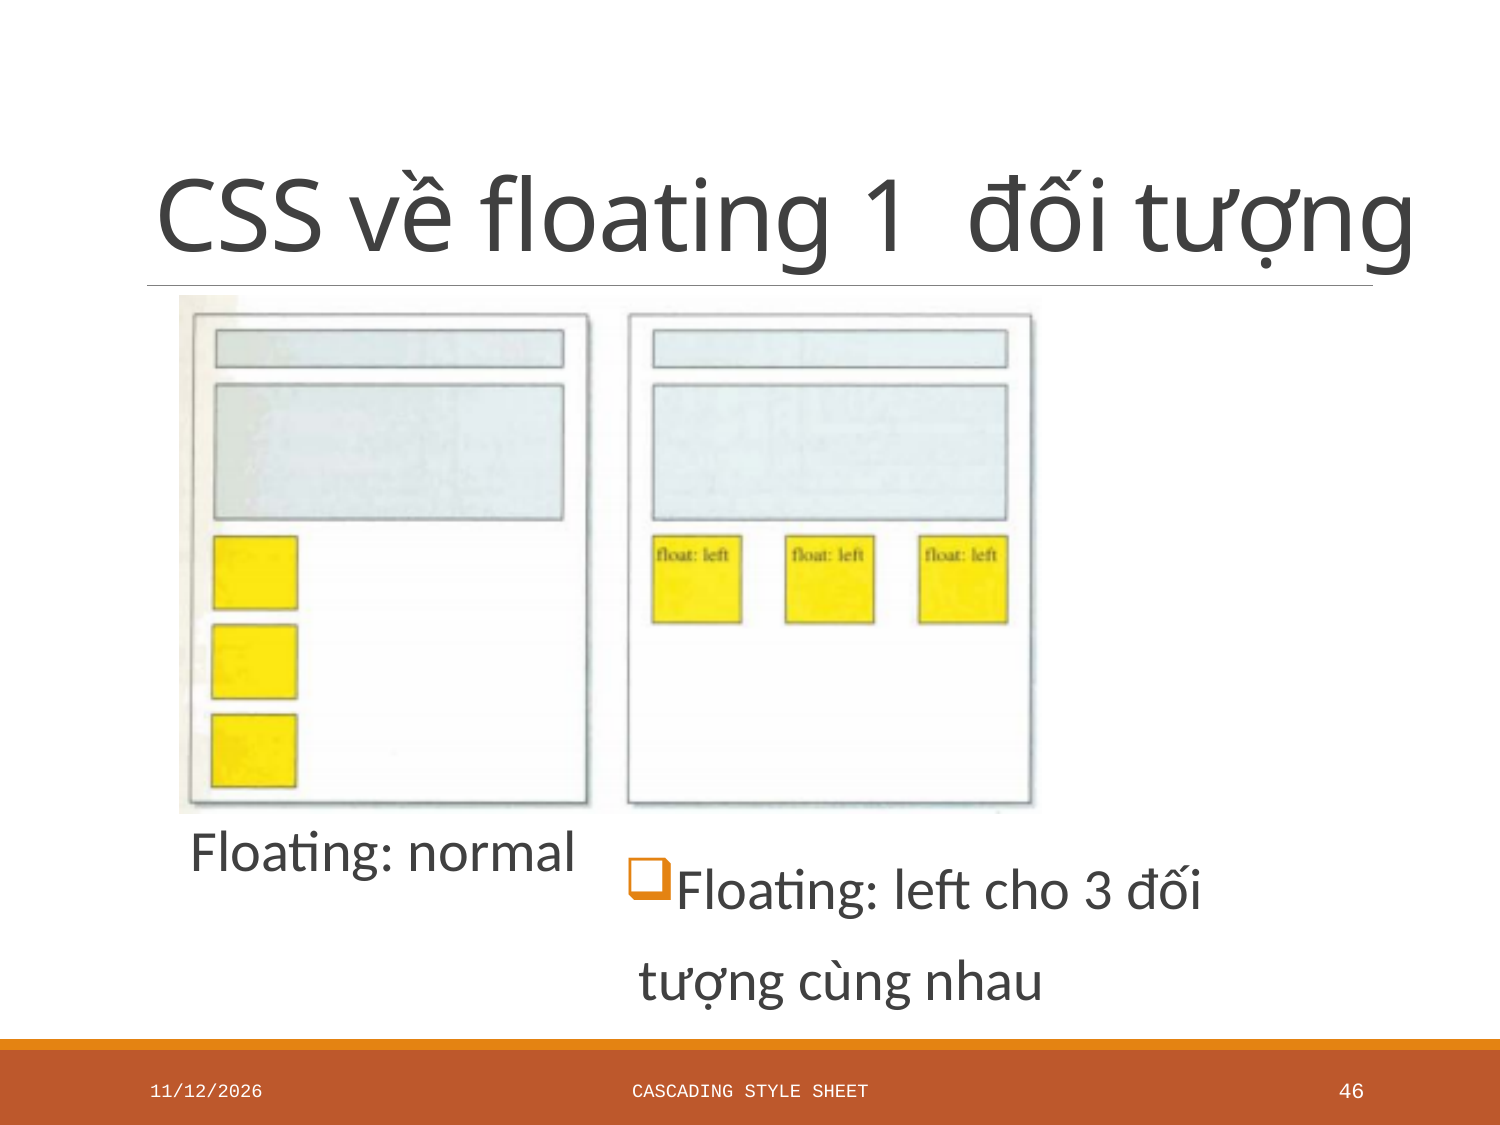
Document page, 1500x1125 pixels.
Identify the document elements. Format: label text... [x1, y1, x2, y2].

slide_number 46 [1218, 1059, 1380, 1120]
title CSS về floating 1 đối tượng [139, 50, 1438, 280]
picture [178, 295, 1043, 815]
text_box Floating: left cho 3 đối tượng cùng nhau [623, 822, 1243, 1061]
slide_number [135, 1059, 440, 1120]
footer Cascading Style Sheet [453, 1059, 1047, 1120]
list Floating: normal [175, 815, 623, 907]
